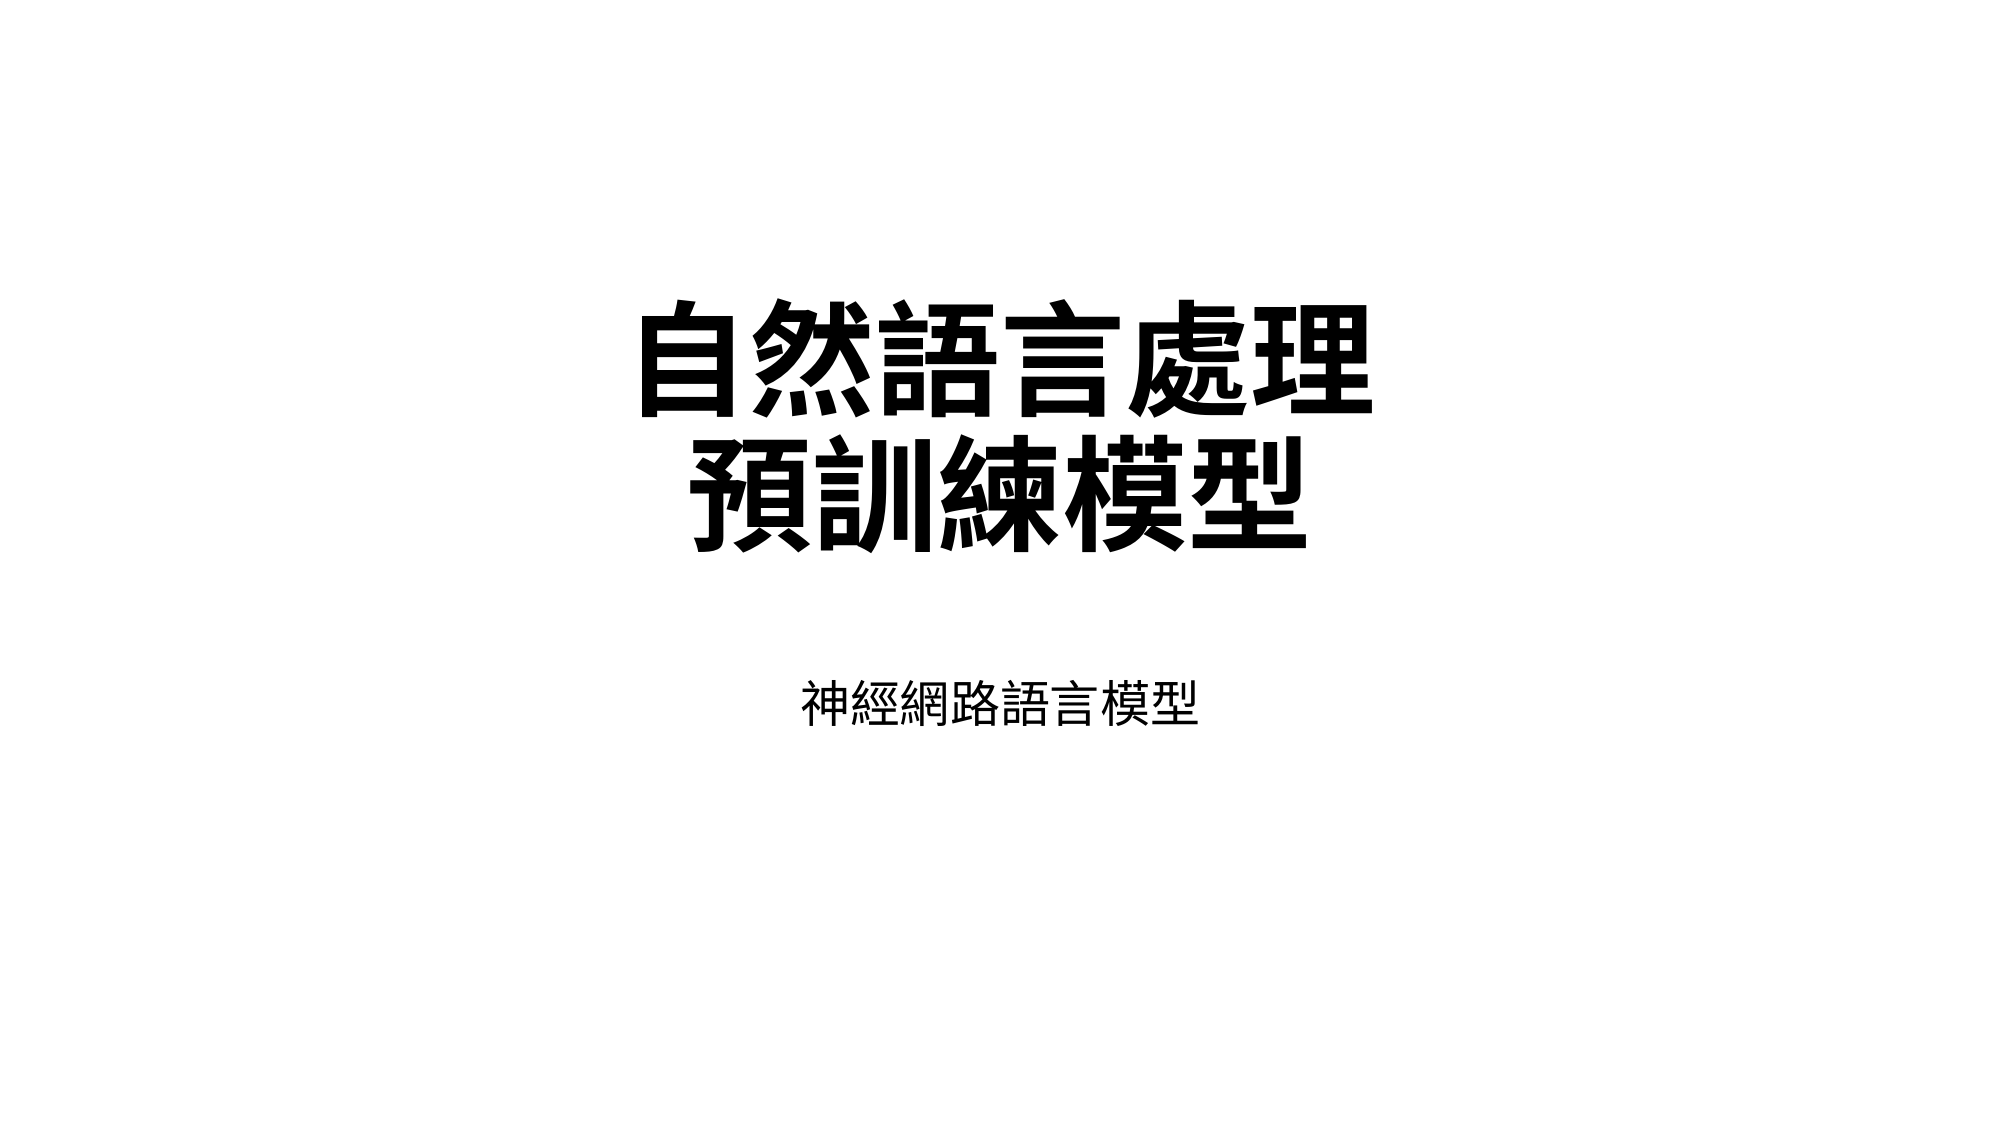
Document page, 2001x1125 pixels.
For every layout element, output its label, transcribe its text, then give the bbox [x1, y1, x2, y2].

subtitle 神經網路語言模型 [249, 590, 1750, 863]
title 自然語言處理 預訓練模型 [249, 184, 1750, 576]
